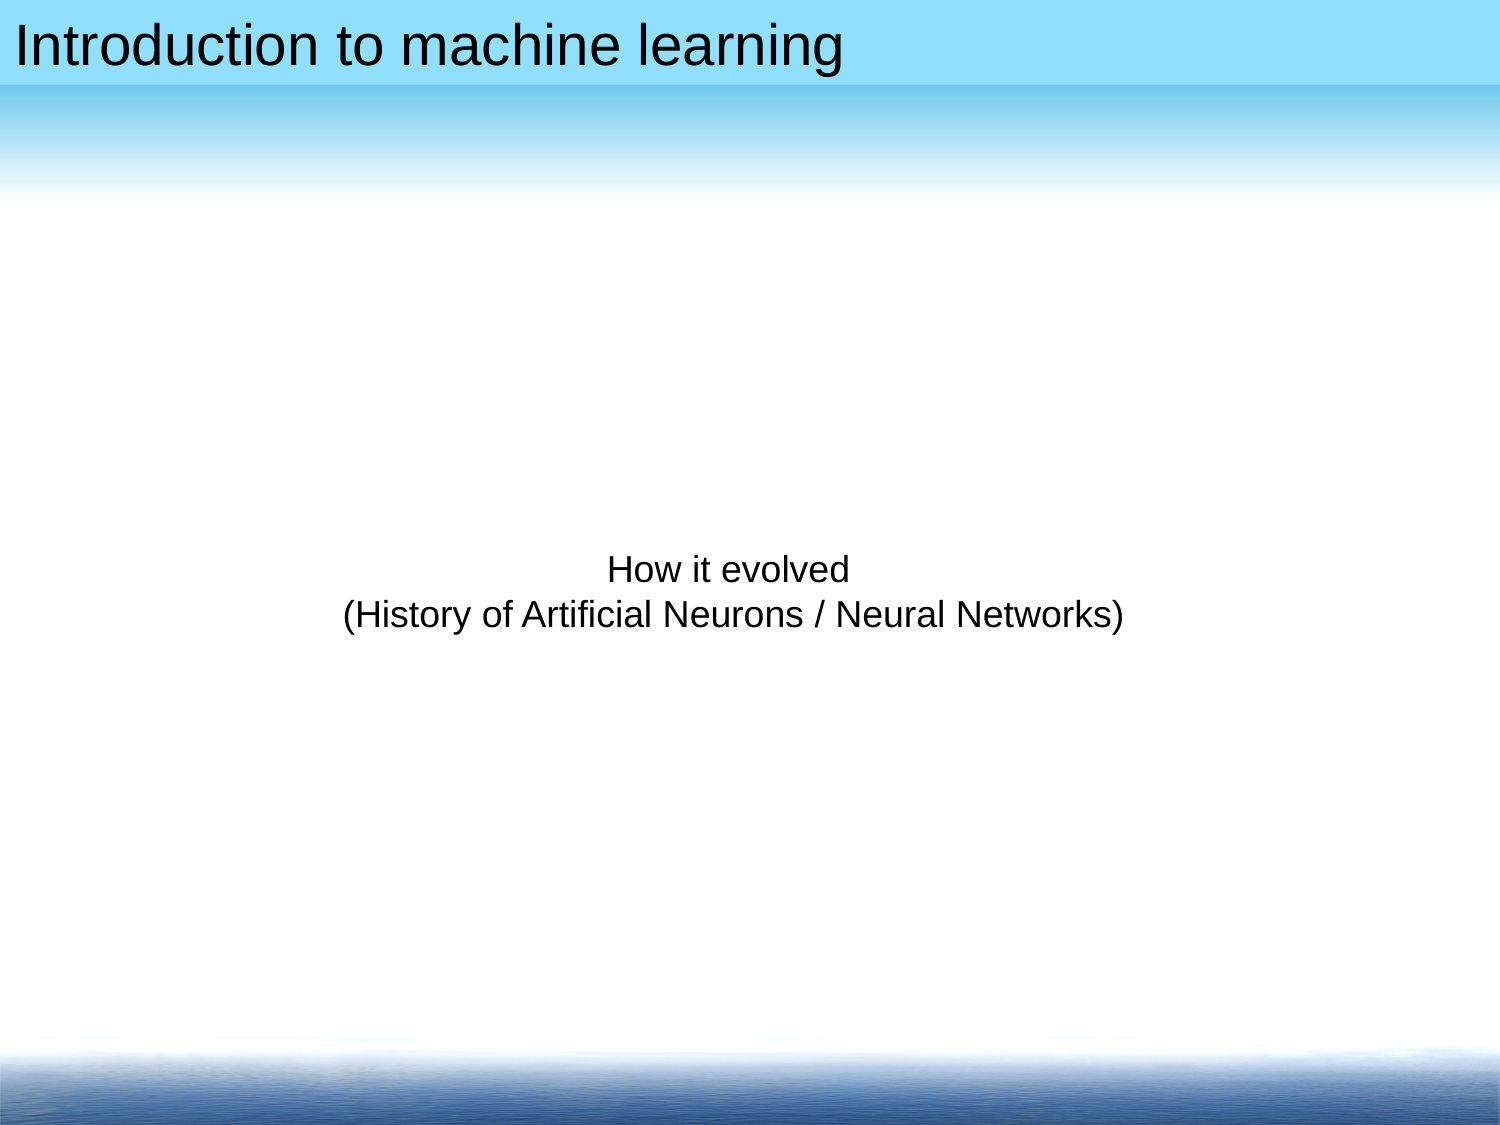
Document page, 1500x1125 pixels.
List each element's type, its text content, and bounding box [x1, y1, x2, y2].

text_box How it evolved (History of Artificial Neurons / Neural Networks) [327, 537, 1140, 643]
picture [0, 1037, 1500, 1125]
